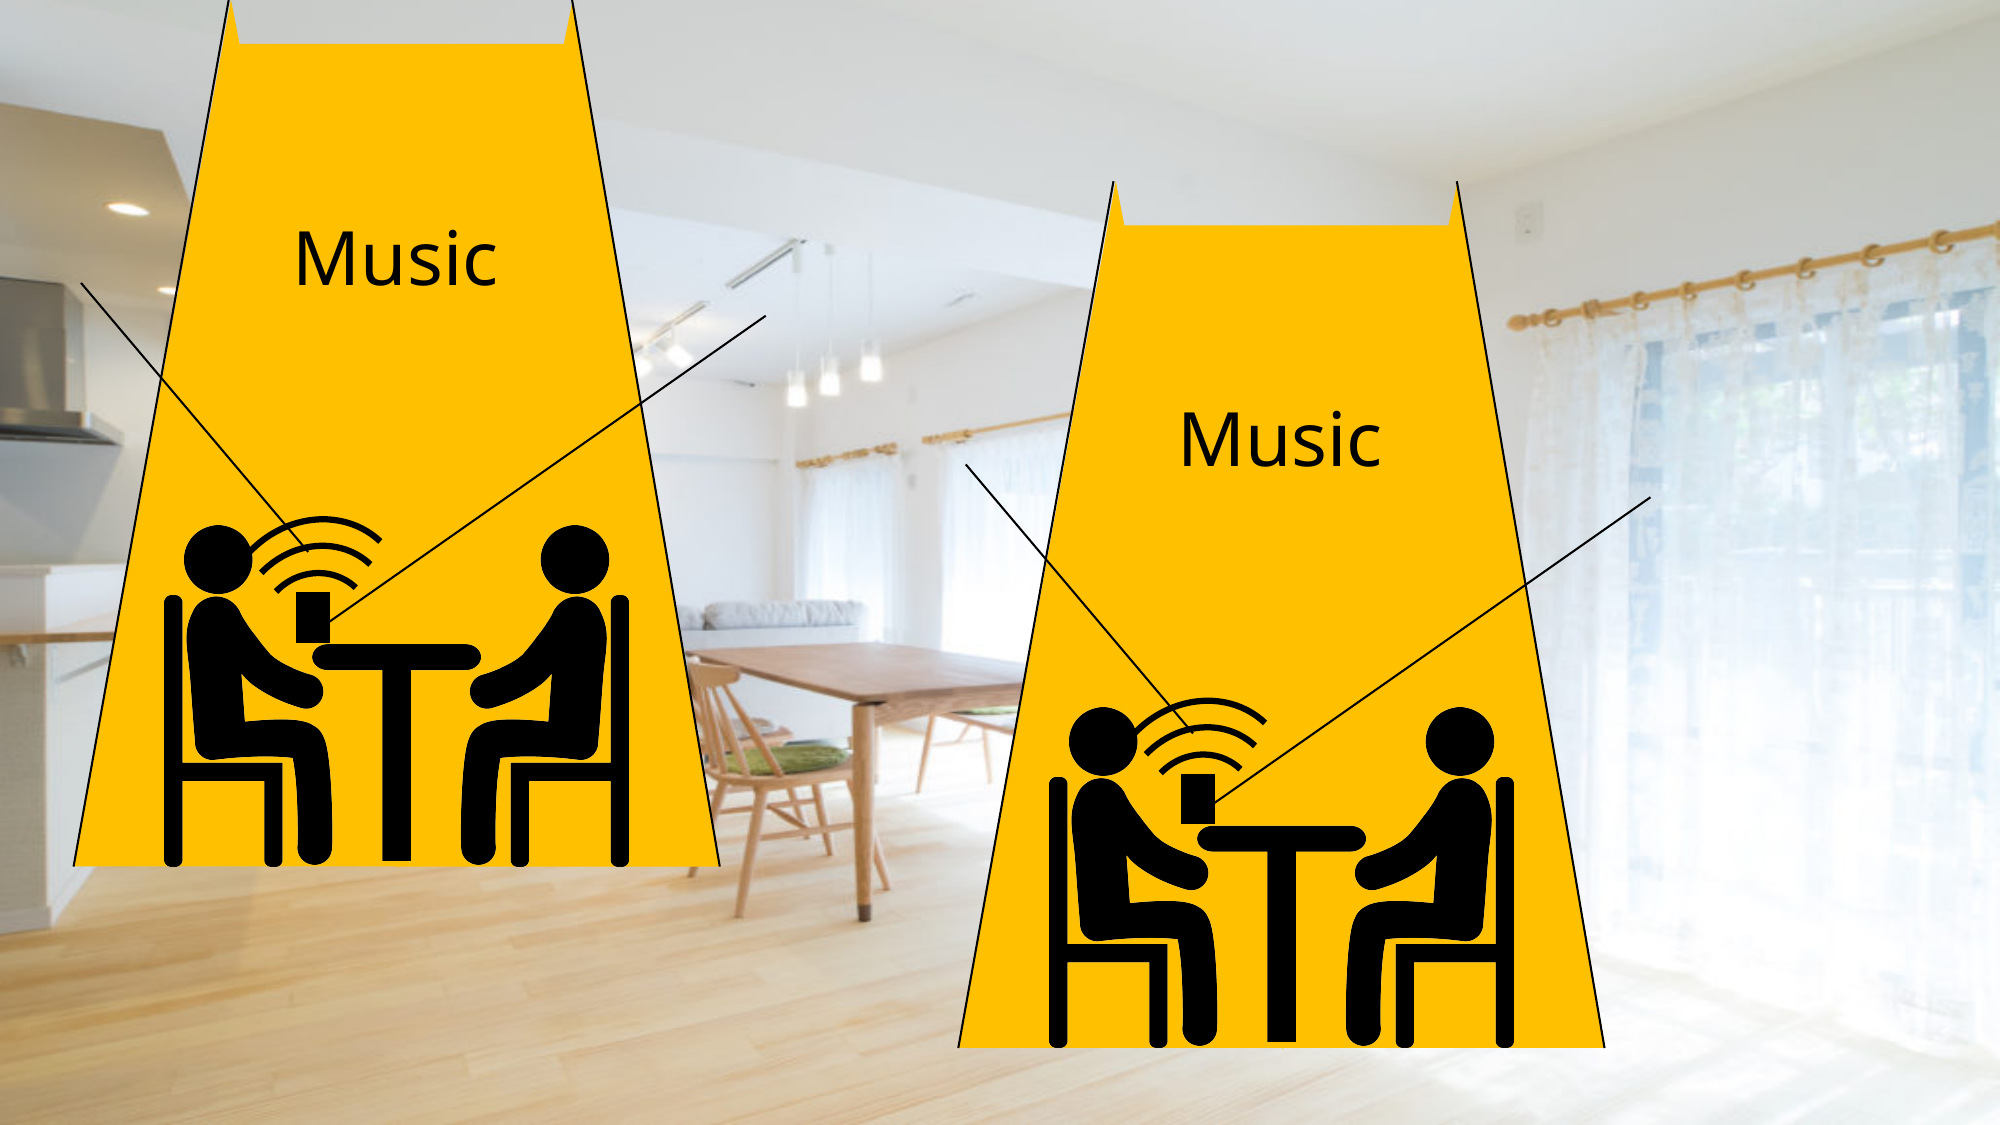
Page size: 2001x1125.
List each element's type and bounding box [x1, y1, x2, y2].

text_box [572, 0, 720, 315]
text_box [965, 464, 1193, 734]
text_box [81, 282, 309, 552]
text_box [1456, 181, 1605, 497]
picture [229, 0, 572, 514]
text_box [315, 315, 766, 632]
text_box [572, 632, 720, 867]
text_box [73, 0, 229, 867]
text_box [1456, 813, 1605, 1048]
text_box [958, 181, 1114, 1048]
text_box [1110, 695, 1286, 892]
text_box [225, 514, 401, 710]
text_box [1200, 497, 1651, 813]
picture [0, 0, 2000, 1125]
